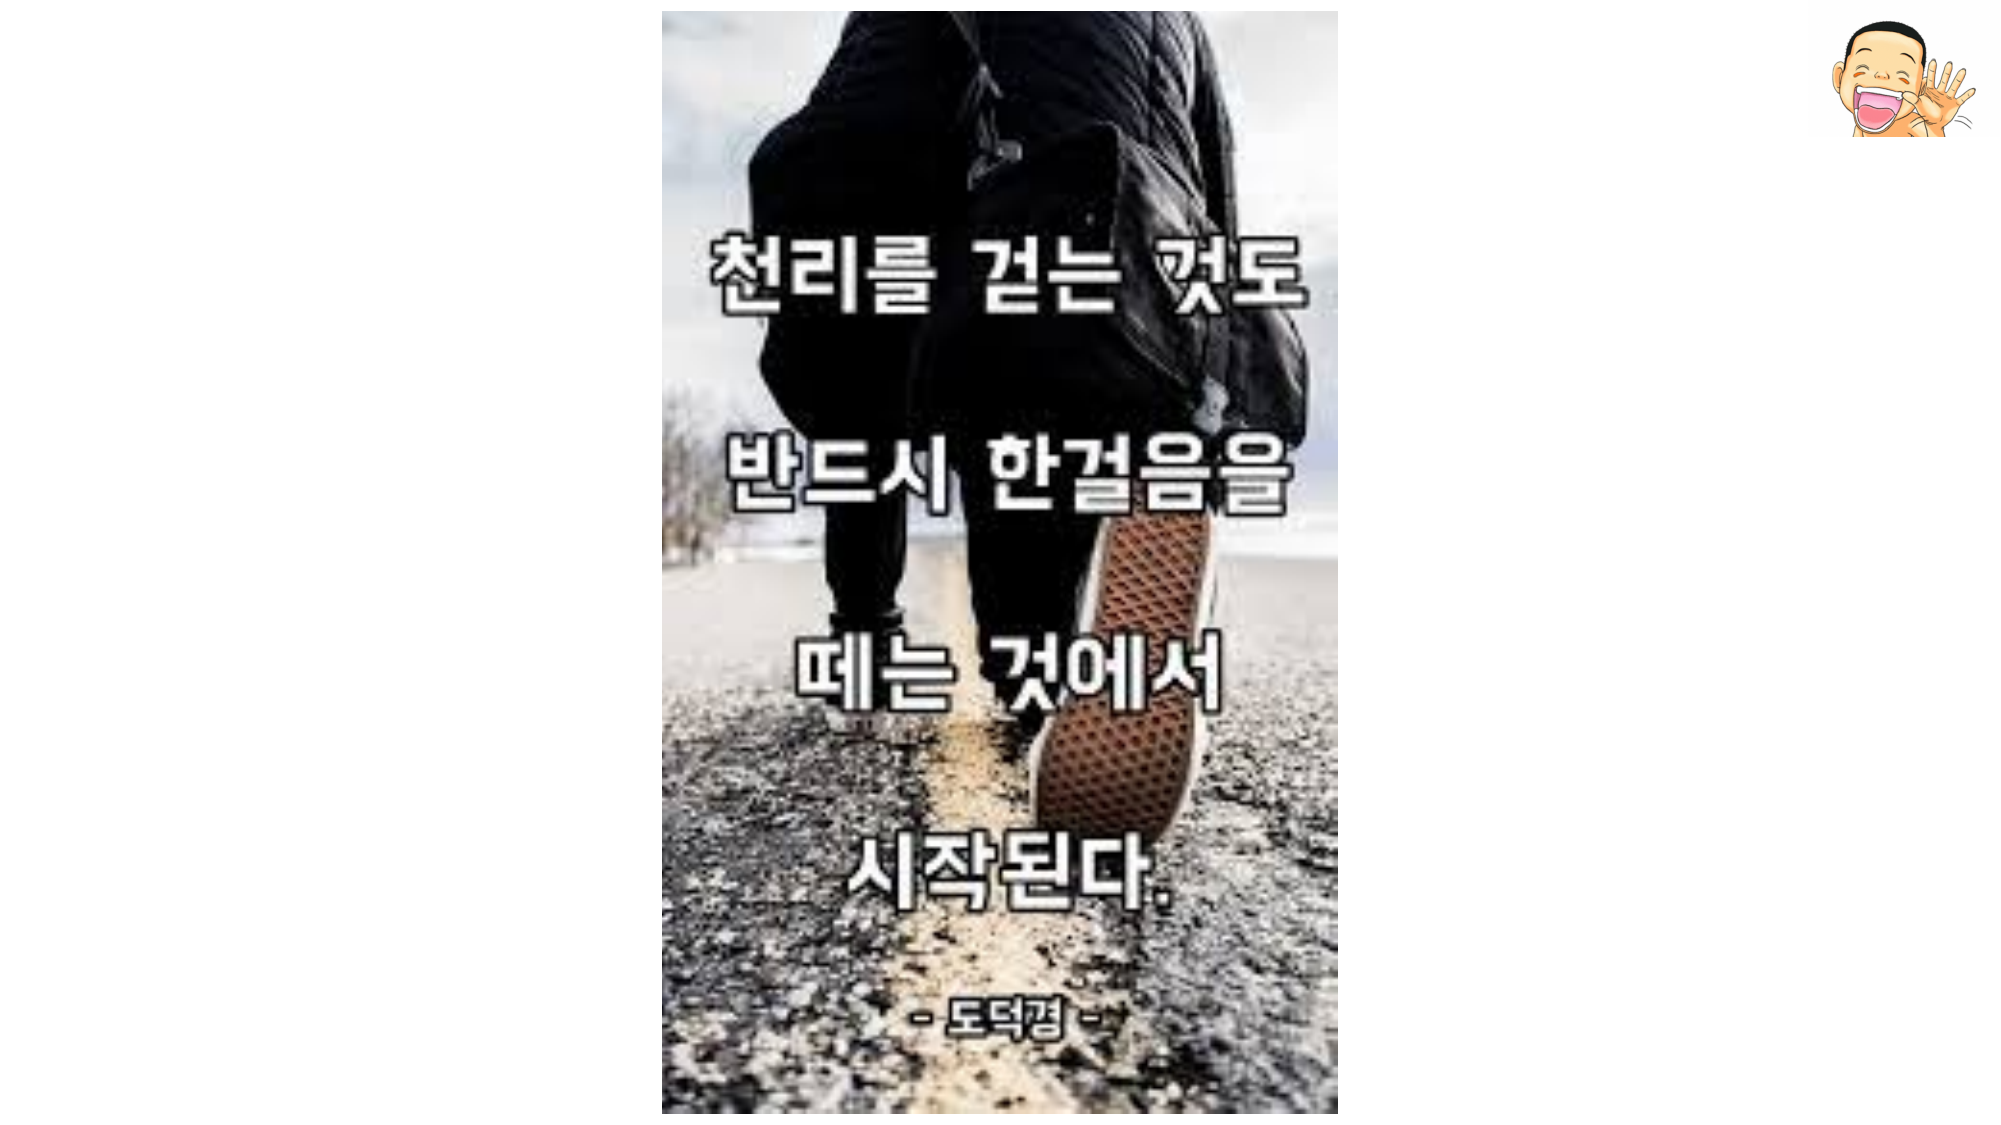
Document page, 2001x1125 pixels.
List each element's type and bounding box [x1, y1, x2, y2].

picture [1808, 0, 2000, 137]
picture [662, 11, 1338, 1114]
